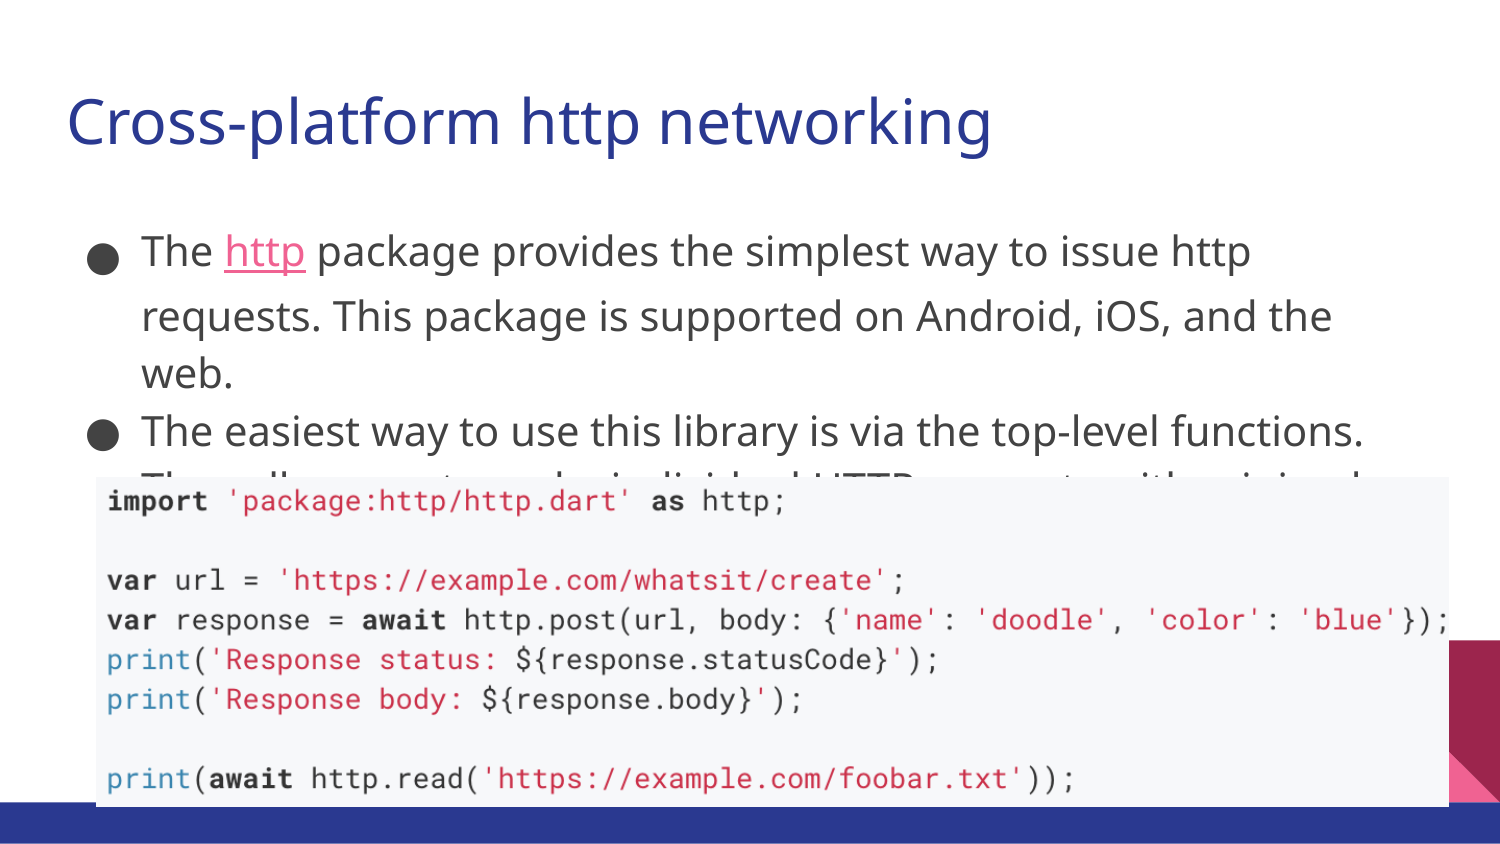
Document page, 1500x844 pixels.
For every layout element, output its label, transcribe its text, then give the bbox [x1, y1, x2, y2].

picture [96, 477, 1450, 807]
title Cross-platform http networking [51, 67, 1449, 167]
list The http package provides the simplest way to issue http requests. This package is supported on Android, iOS, and the web. The easiest way to use this library is via the top-level functions. They allow you to make individual HTTP requests with minimal hassle: [51, 201, 1449, 750]
